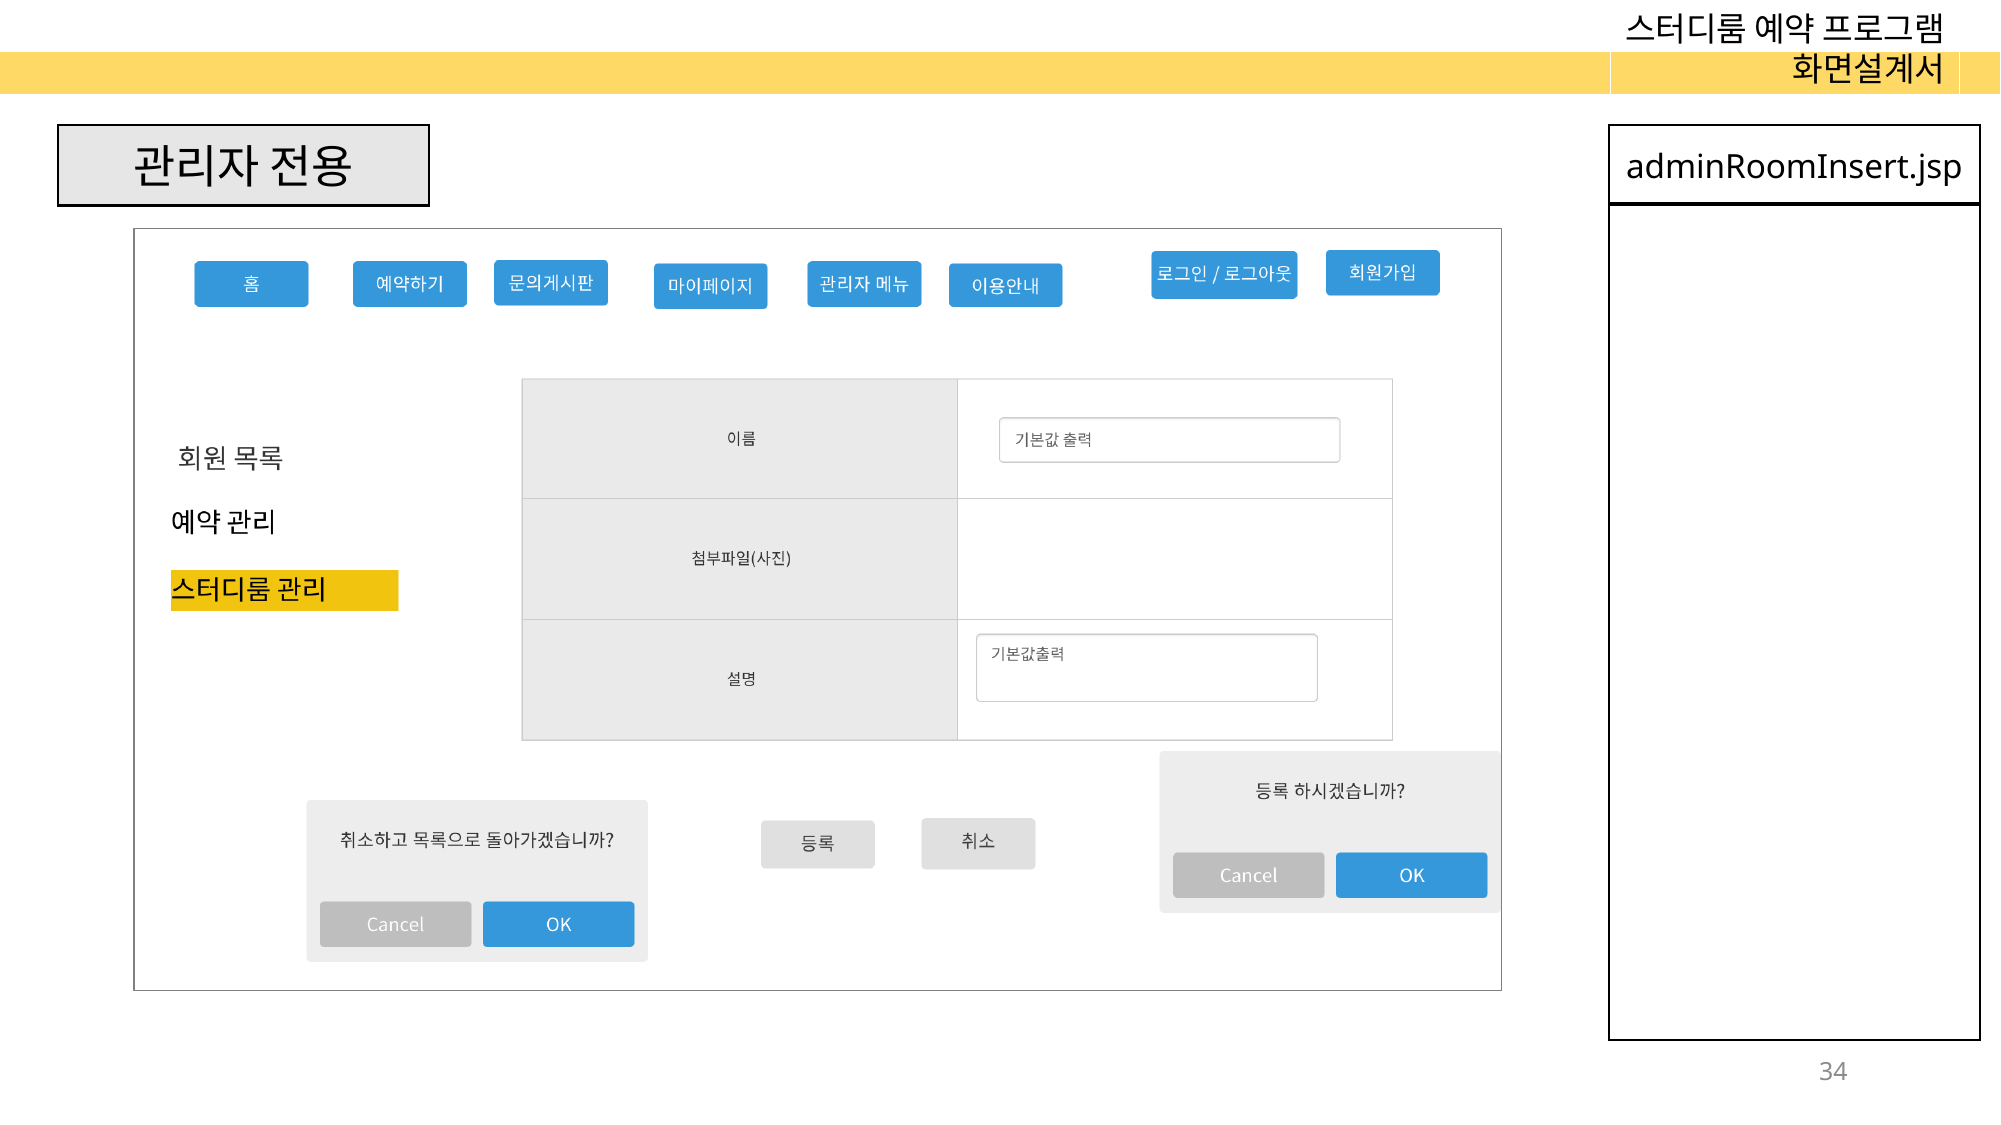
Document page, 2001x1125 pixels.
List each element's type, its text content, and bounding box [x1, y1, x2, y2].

text_box adminRoomInsert.jsp [1608, 124, 1981, 206]
text_box [1608, 206, 1981, 1041]
text_box 관리자 전용 [57, 124, 430, 207]
picture [134, 229, 1501, 990]
slide_number 33 [1412, 1042, 1863, 1103]
